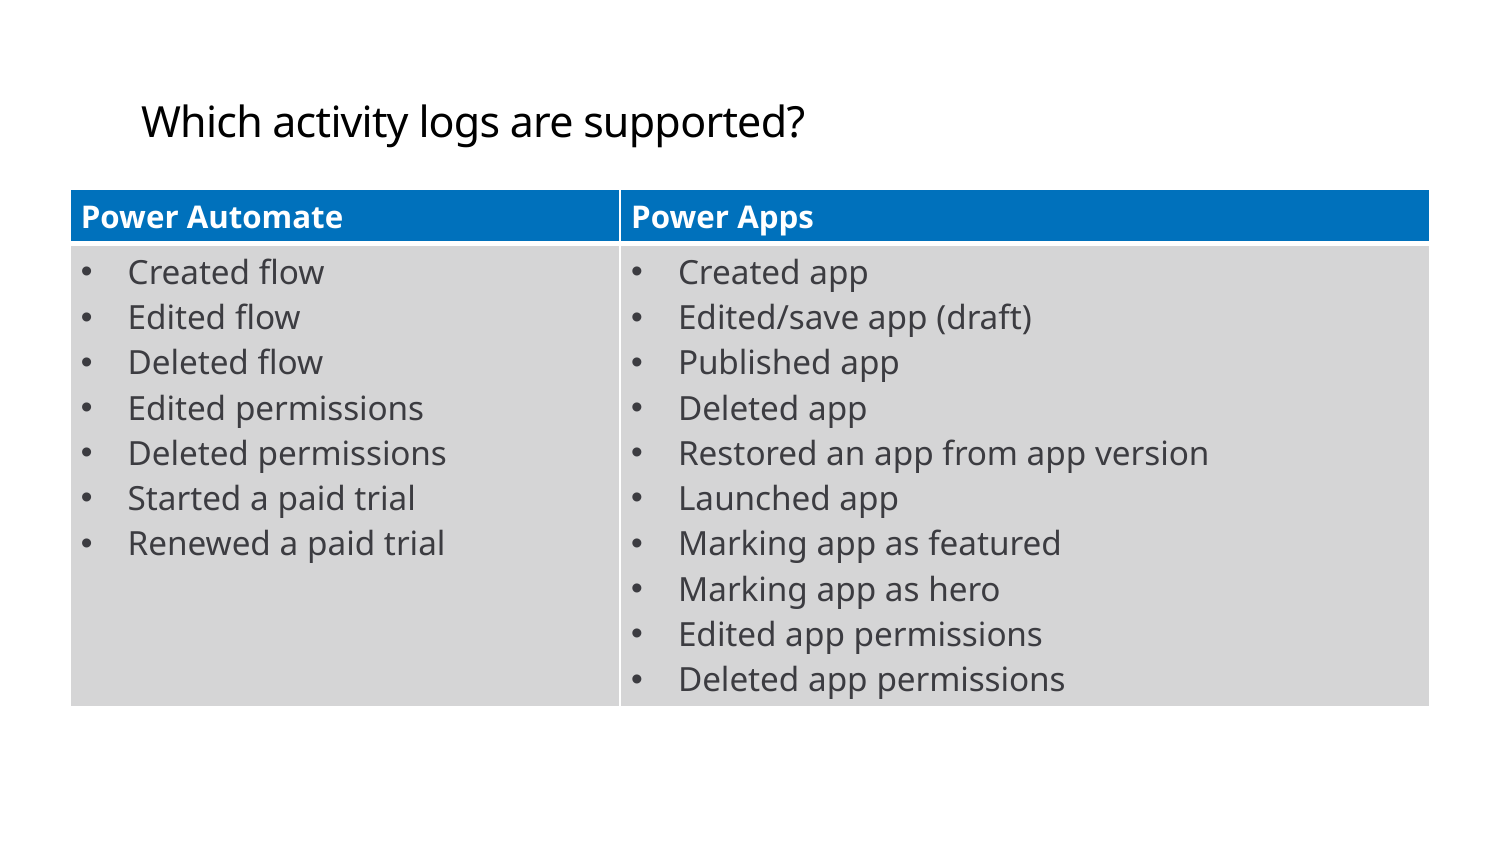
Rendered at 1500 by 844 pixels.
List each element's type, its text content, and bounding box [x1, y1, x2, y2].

title Which activity logs are supported? [141, 85, 1500, 178]
table_cell Created flow Edited flow Deleted flow Edited permissions Deleted permissions Started a paid trial Renewed a paid trial [71, 246, 619, 706]
table_header Power Automate [71, 190, 619, 241]
table_header Power Apps [621, 190, 1429, 241]
table_cell Created app Edited/save app (draft) Published app Deleted app Restored an app from app version Launched app Marking app as featured Marking app as hero Edited app permissions Deleted app permissions [621, 246, 1429, 706]
